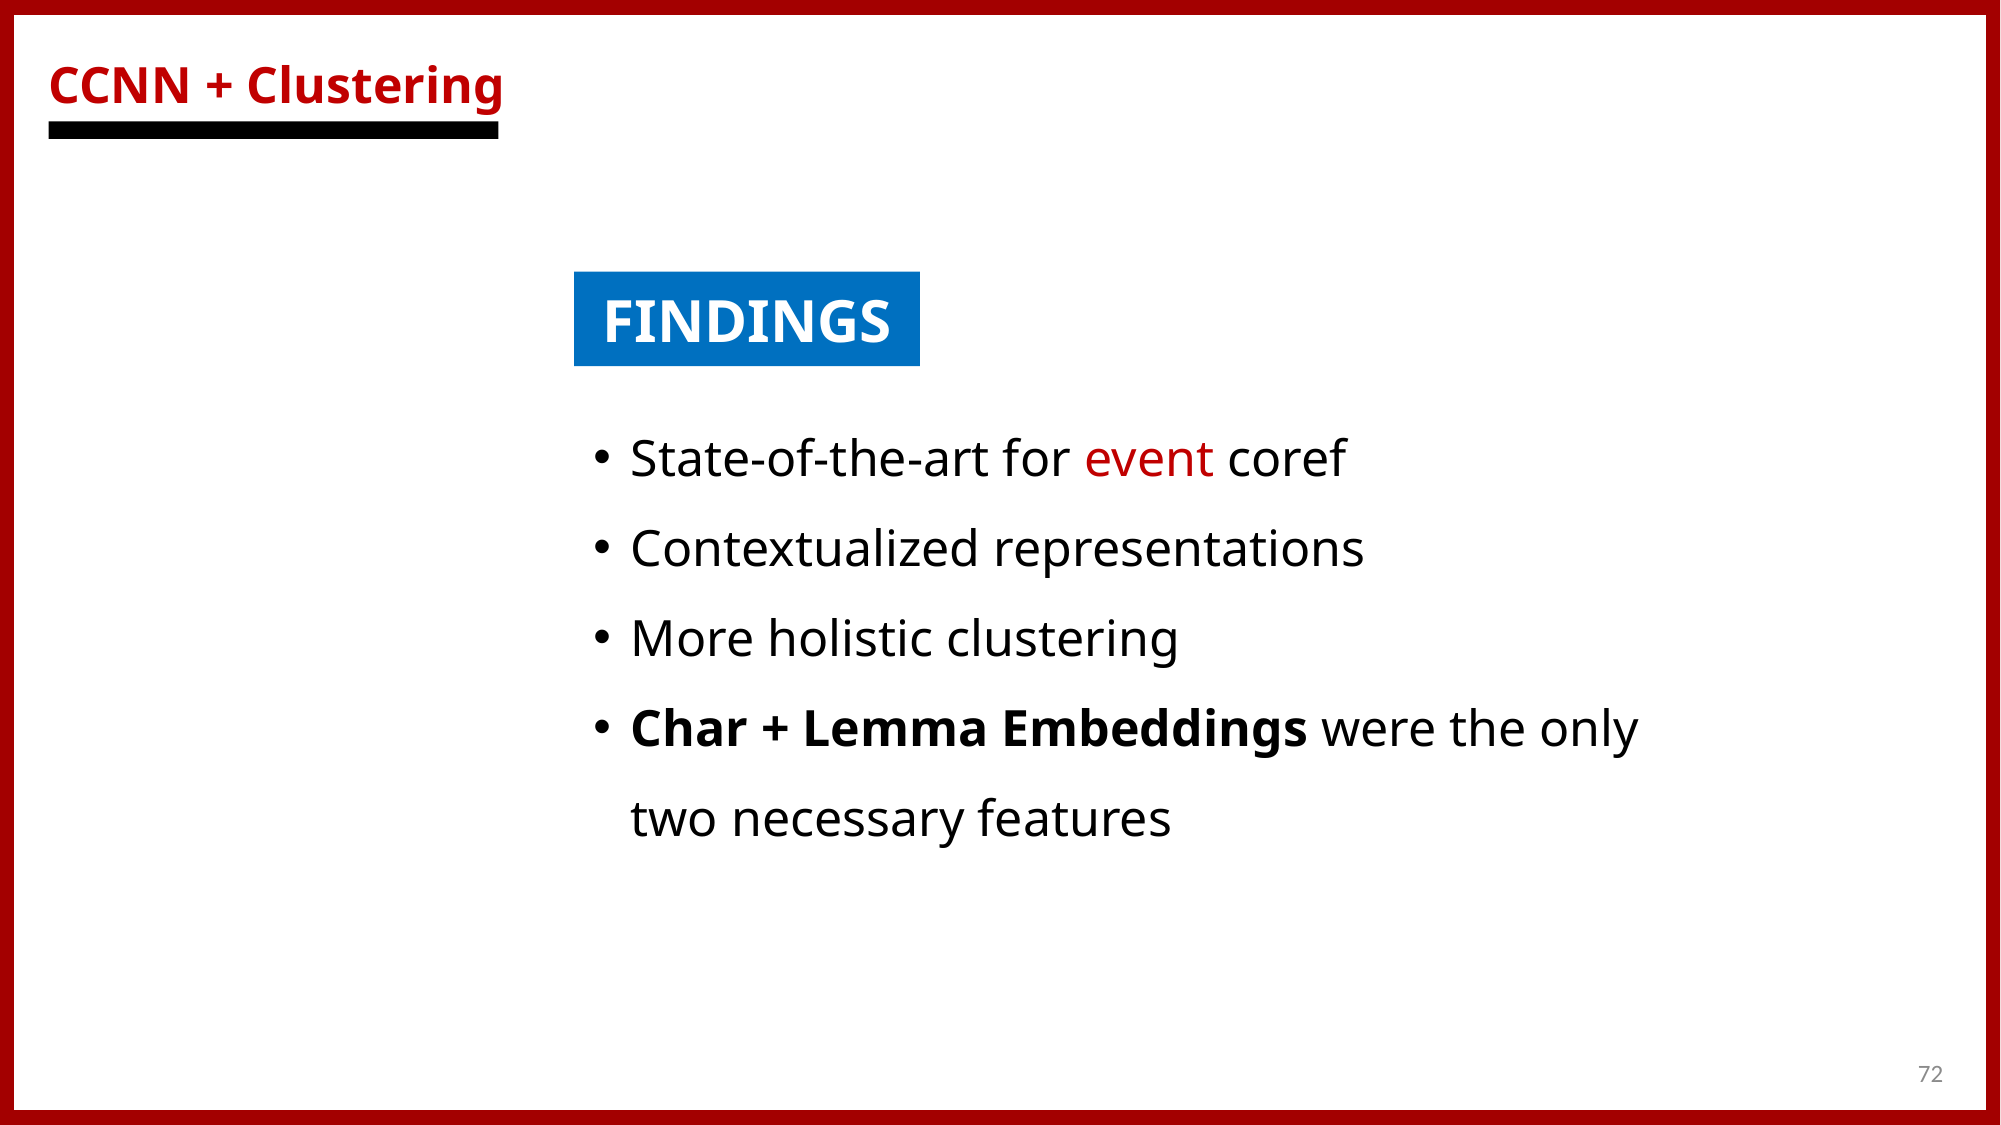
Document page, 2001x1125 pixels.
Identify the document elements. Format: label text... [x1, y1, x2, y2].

text_box CCNN + Clustering [33, 46, 982, 122]
text_box [48, 120, 499, 140]
text_box FINDINGS [574, 271, 920, 367]
slide_number 72 [1508, 1042, 1959, 1103]
text_box State-of-the-art for event coref Contextualized representations More holistic clustering Char + Lemma Embeddings were the only two necessary features [578, 388, 1666, 908]
